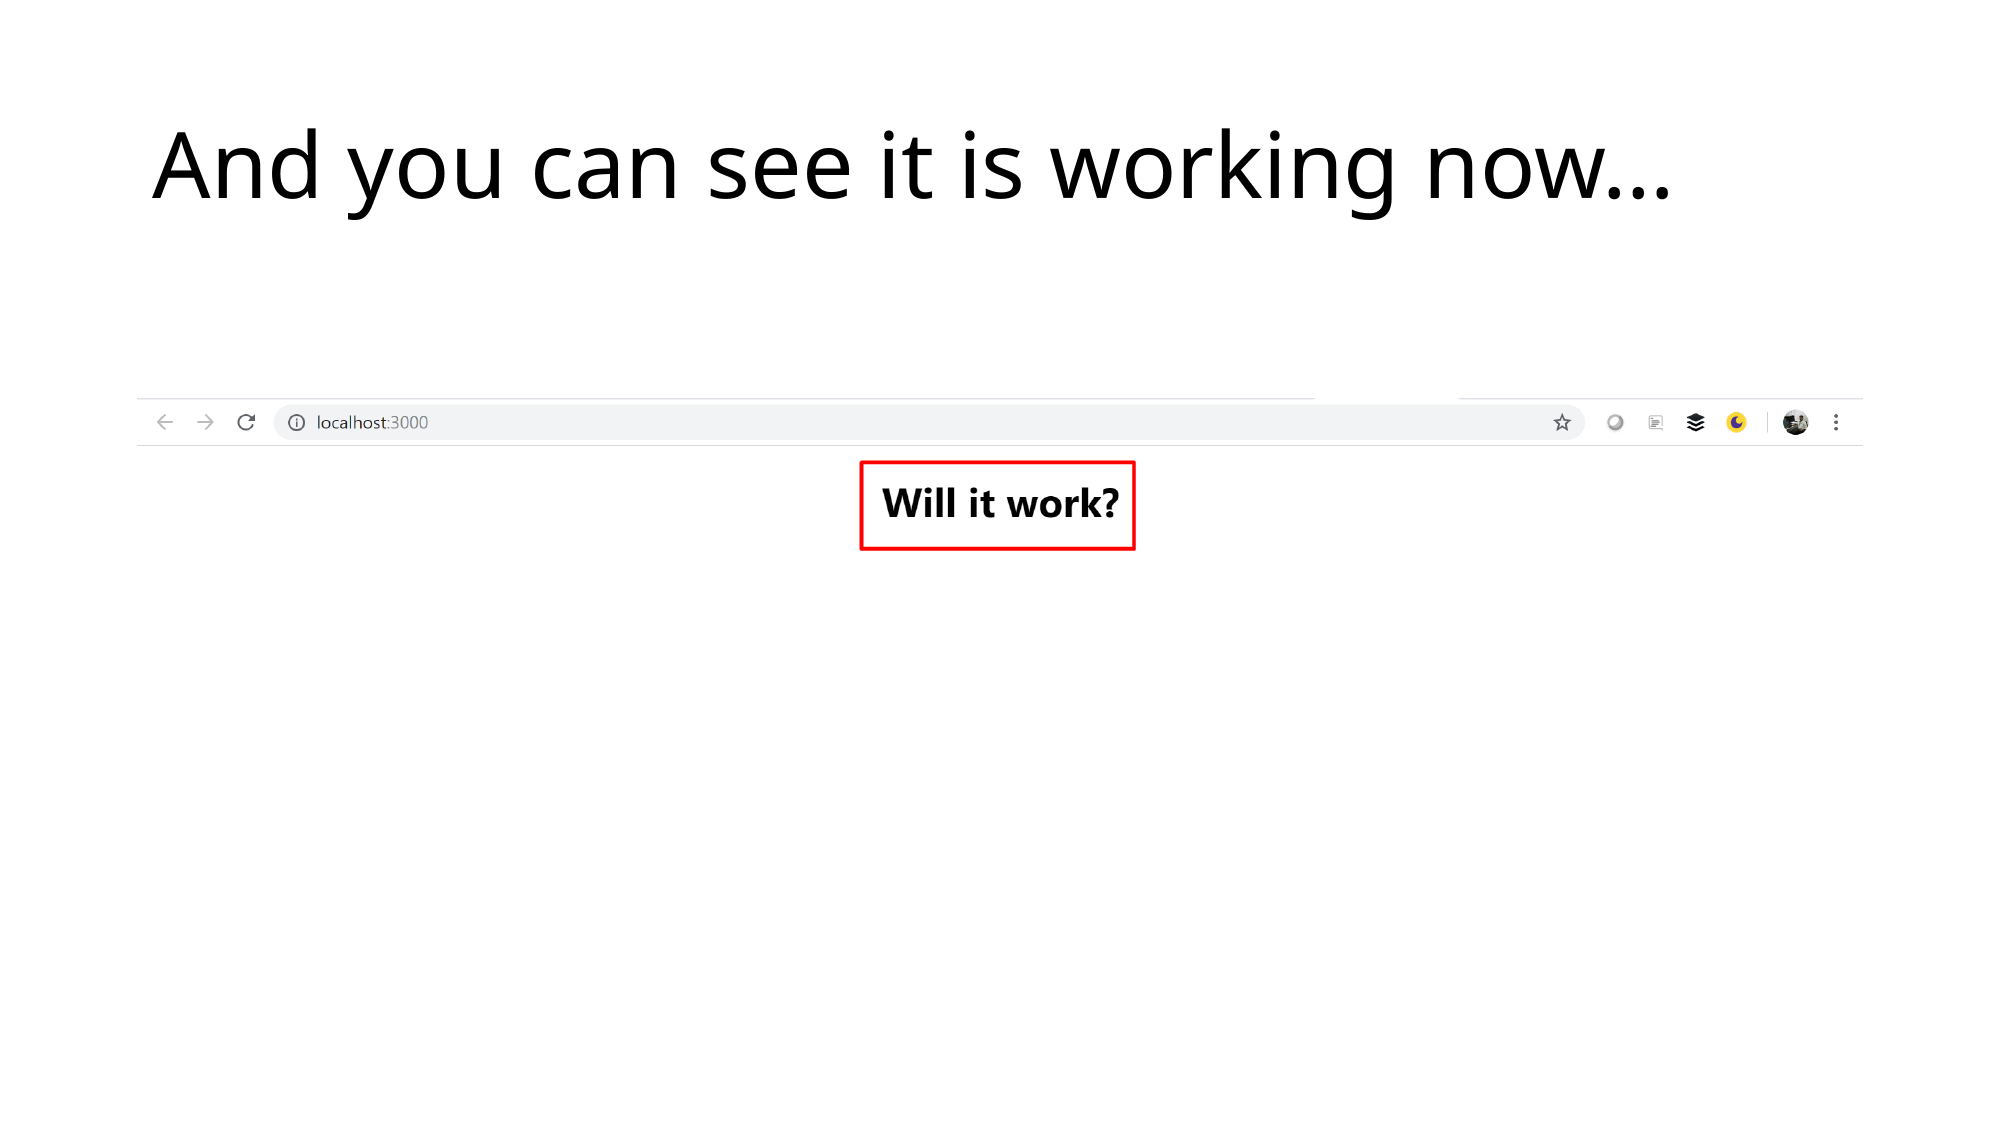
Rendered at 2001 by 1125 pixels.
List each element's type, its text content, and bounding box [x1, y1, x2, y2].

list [137, 398, 1863, 915]
title And you can see it is working now… [137, 59, 1863, 278]
